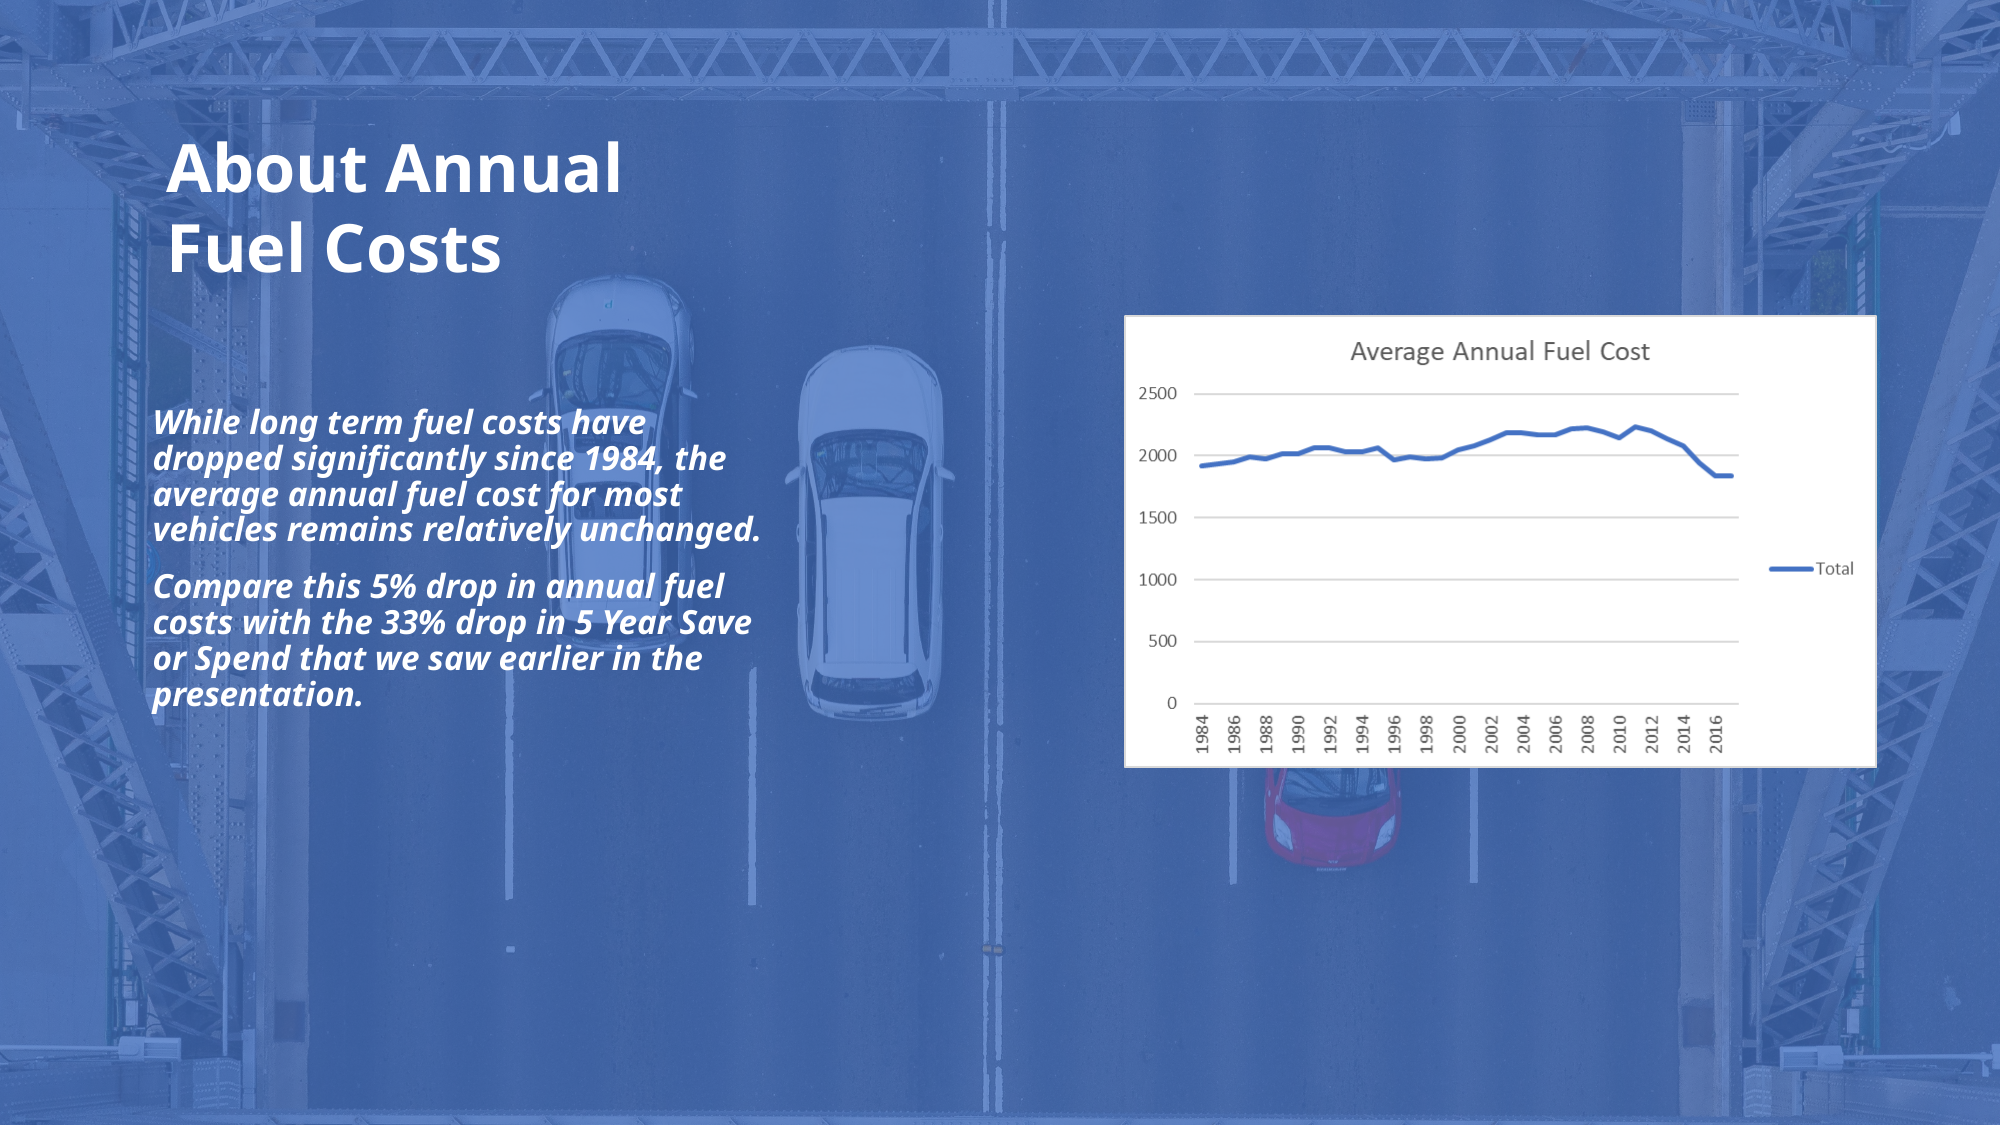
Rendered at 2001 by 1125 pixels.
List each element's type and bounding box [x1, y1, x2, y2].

list [0, 0, 2000, 1125]
picture [1124, 315, 1877, 768]
